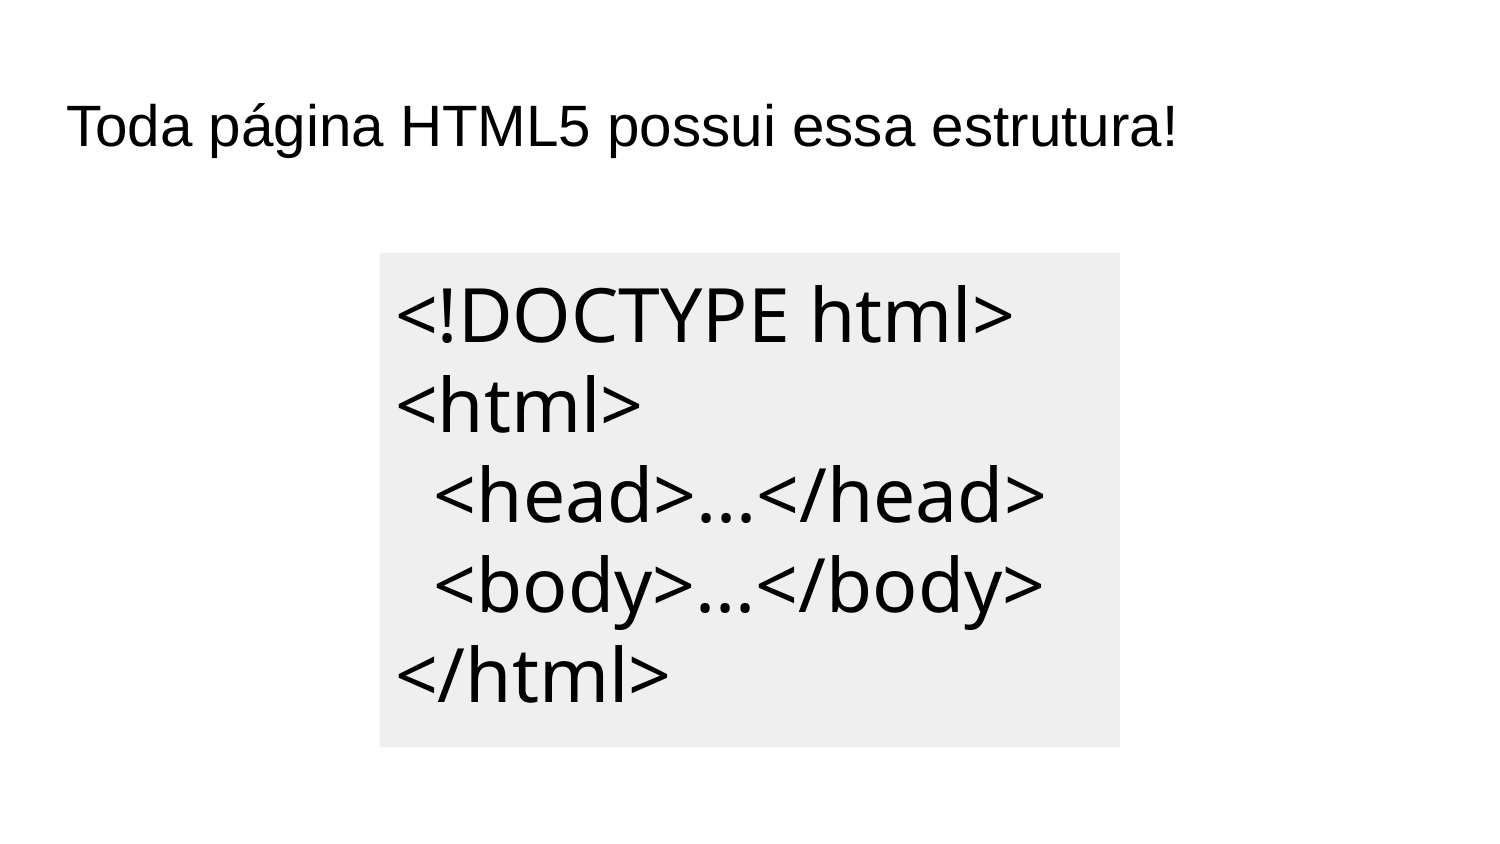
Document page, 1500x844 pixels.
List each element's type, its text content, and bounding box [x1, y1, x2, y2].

title Toda página HTML5 possui essa estrutura! [51, 72, 1449, 167]
text_box <!DOCTYPE html> <html> <head>...</head> <body>...</body> </html> [379, 252, 1120, 748]
